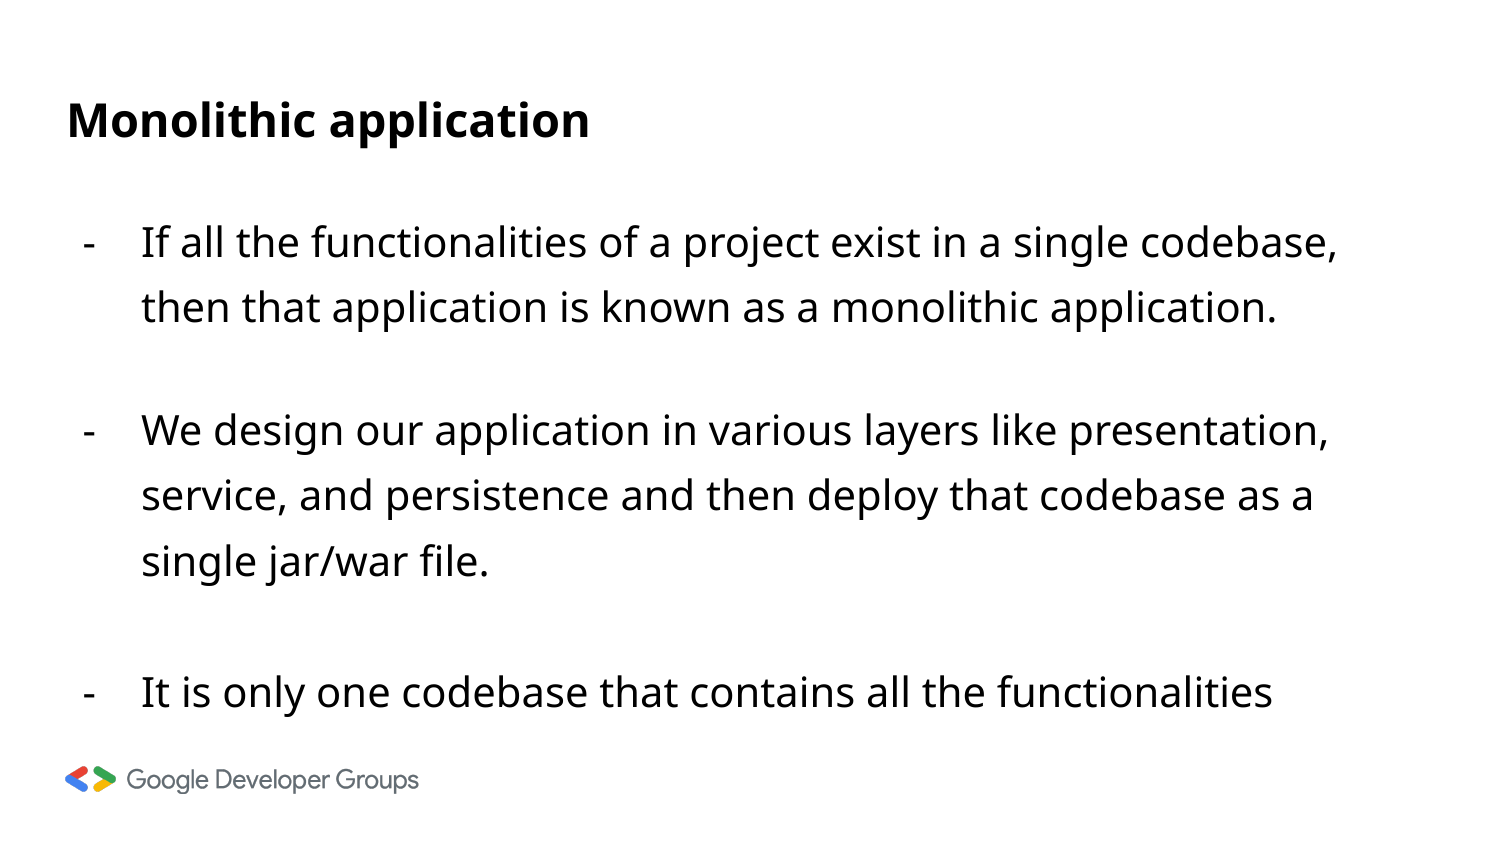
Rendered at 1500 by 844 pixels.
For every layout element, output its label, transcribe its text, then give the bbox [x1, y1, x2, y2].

list If all the functionalities of a project exist in a single codebase, then that application is known as a monolithic application. We design our application in various layers like presentation, service, and persistence and then deploy that codebase as a single jar/war file. It is only one codebase that contains all the functionalities [51, 189, 1403, 750]
title Monolithic application [51, 72, 1449, 167]
picture [64, 766, 419, 794]
